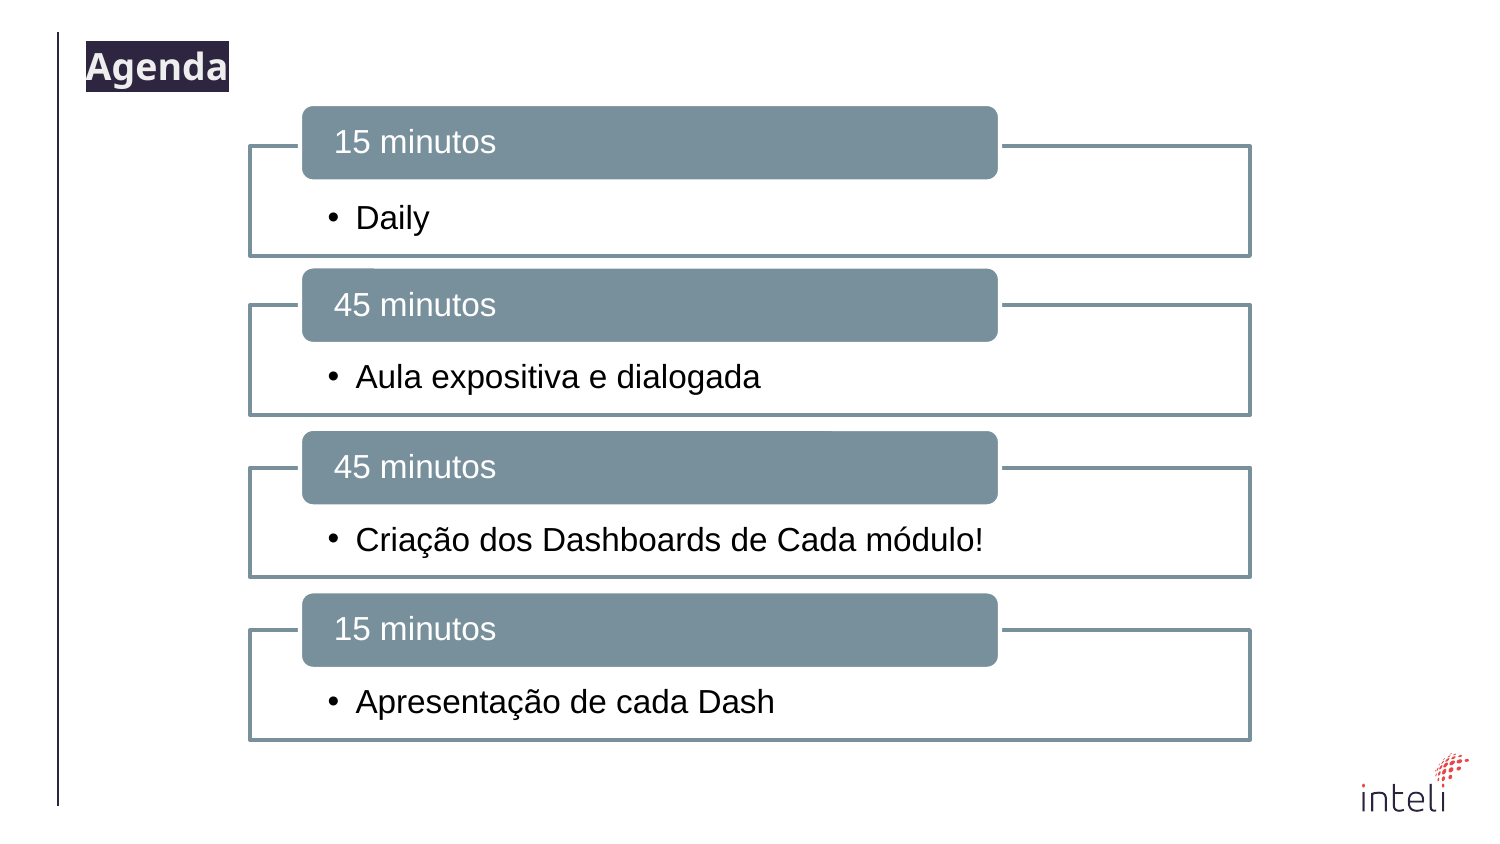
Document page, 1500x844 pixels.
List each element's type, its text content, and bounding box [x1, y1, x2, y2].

picture [1361, 753, 1469, 813]
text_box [249, 88, 1251, 756]
text_box Agenda [85, 35, 1079, 96]
